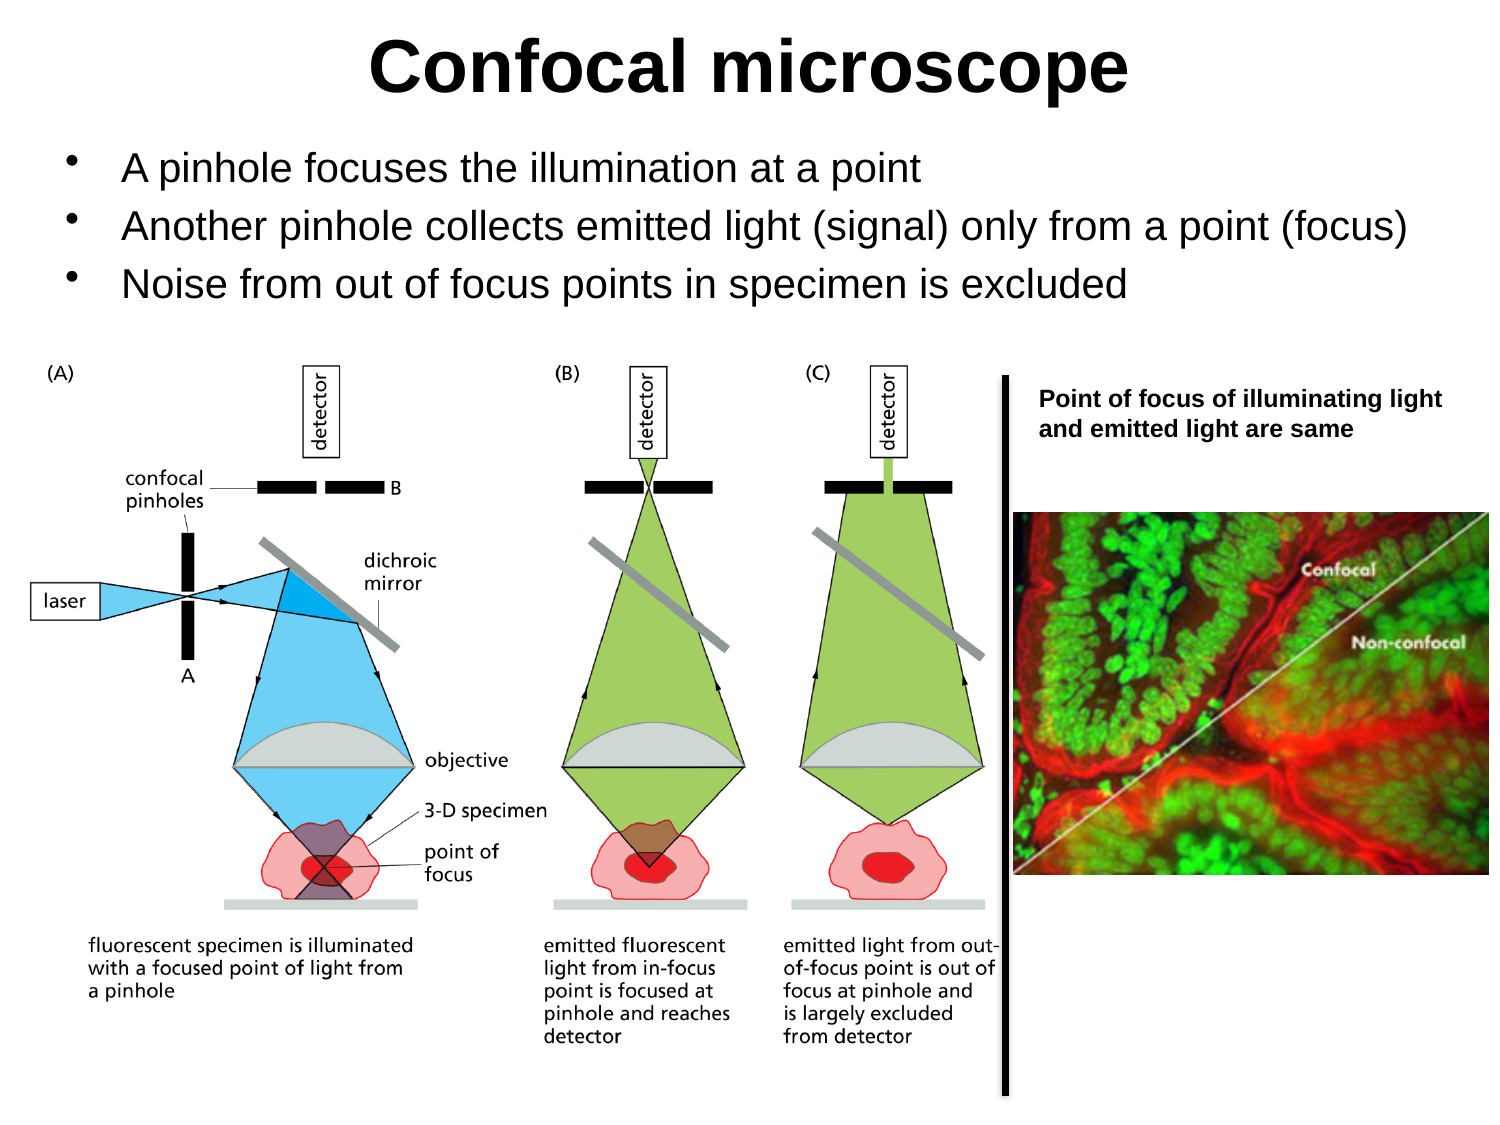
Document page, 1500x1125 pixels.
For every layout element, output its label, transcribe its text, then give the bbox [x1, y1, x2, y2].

title Confocal microscope [75, 12, 1425, 113]
text_box Point of focus of illuminating light and emitted light are same [1029, 374, 1459, 450]
picture [12, 341, 1489, 1063]
list A pinhole focuses the illumination at a point Another pinhole collects emitted light (signal) only from a point (focus) Noise from out of focus points in specimen is excluded [50, 132, 1438, 338]
